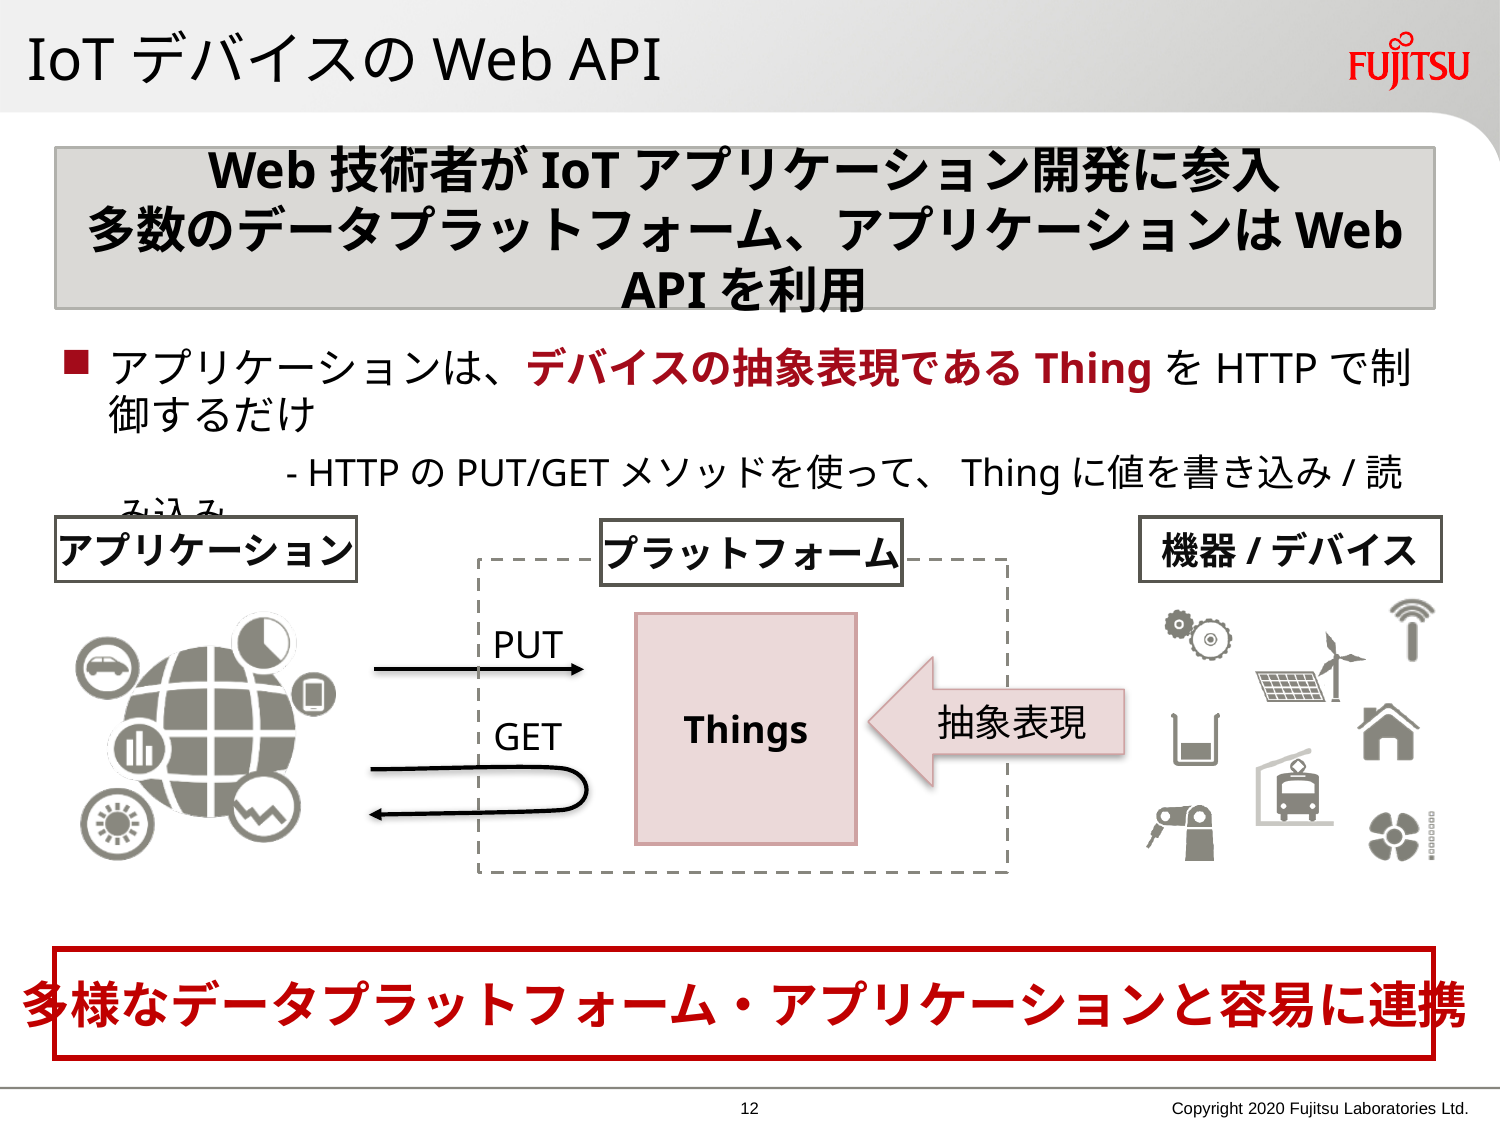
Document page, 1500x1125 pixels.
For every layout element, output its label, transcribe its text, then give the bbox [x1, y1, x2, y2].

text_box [55, 516, 1458, 881]
slide_number 11 [705, 1091, 794, 1125]
title IoTデバイスのWeb API [27, 0, 1317, 114]
picture [0, 0, 1500, 176]
text_box Web技術者がIoTアプリケーション開発に参入 多数のデータプラットフォーム、アプリケーションはWeb APIを利用 [55, 147, 1435, 309]
list アプリケーションは、デバイスの抽象表現であるThingをHTTPで制御するだけ - HTTPのPUT/GETメソッドを使って、Thingに値を書き込み/読み込み [60, 345, 1425, 449]
footer Copyright 2020 Fujitsu Laboratories Ltd. [809, 1091, 1470, 1125]
text_box 多様なデータプラットフォーム・アプリケーションと容易に連携 [54, 949, 1434, 1058]
